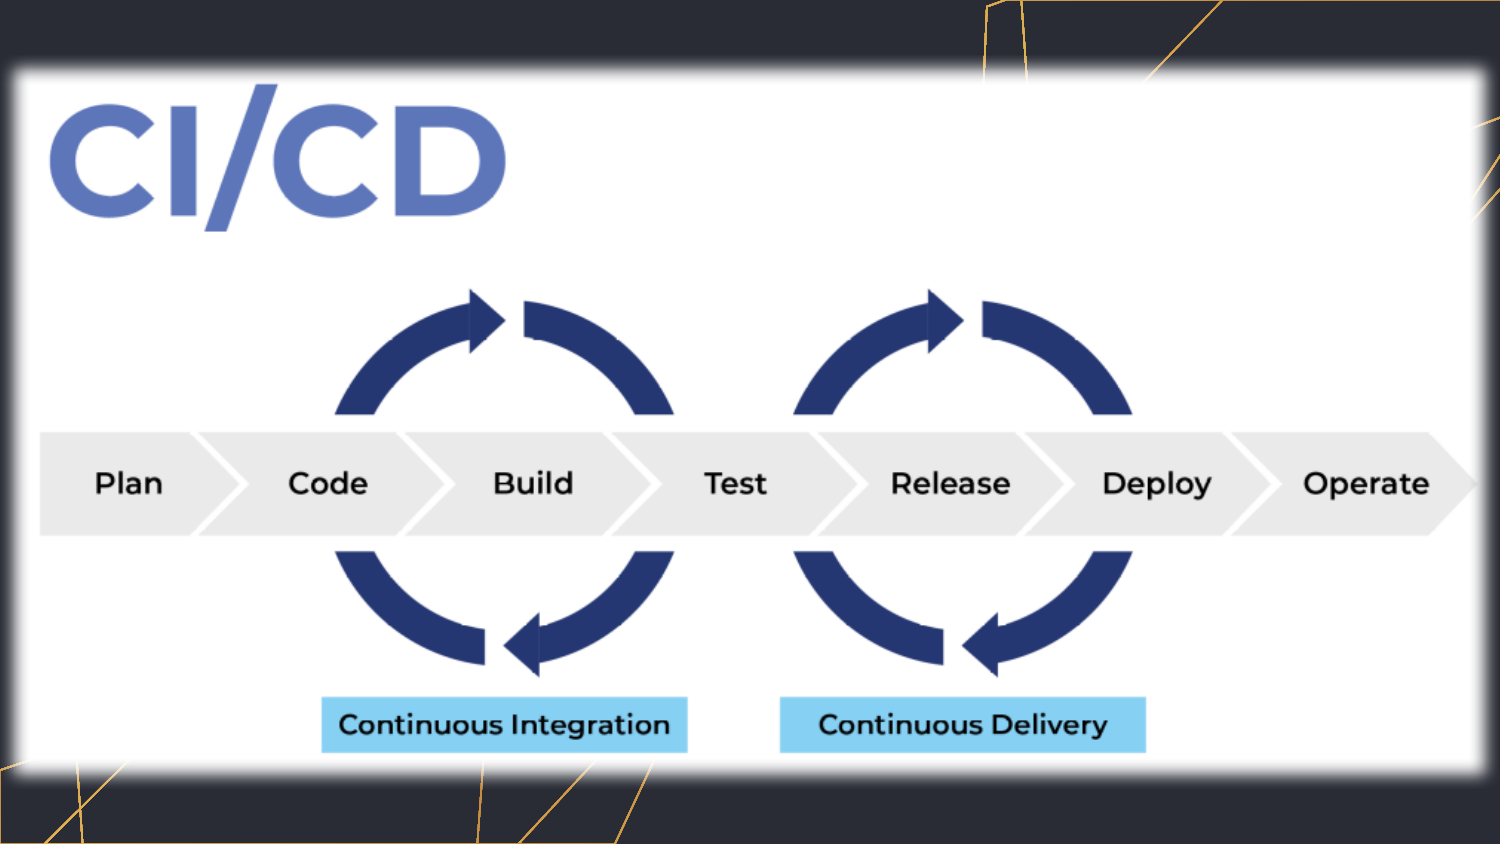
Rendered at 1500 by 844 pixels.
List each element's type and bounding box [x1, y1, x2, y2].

picture [0, 55, 1500, 789]
